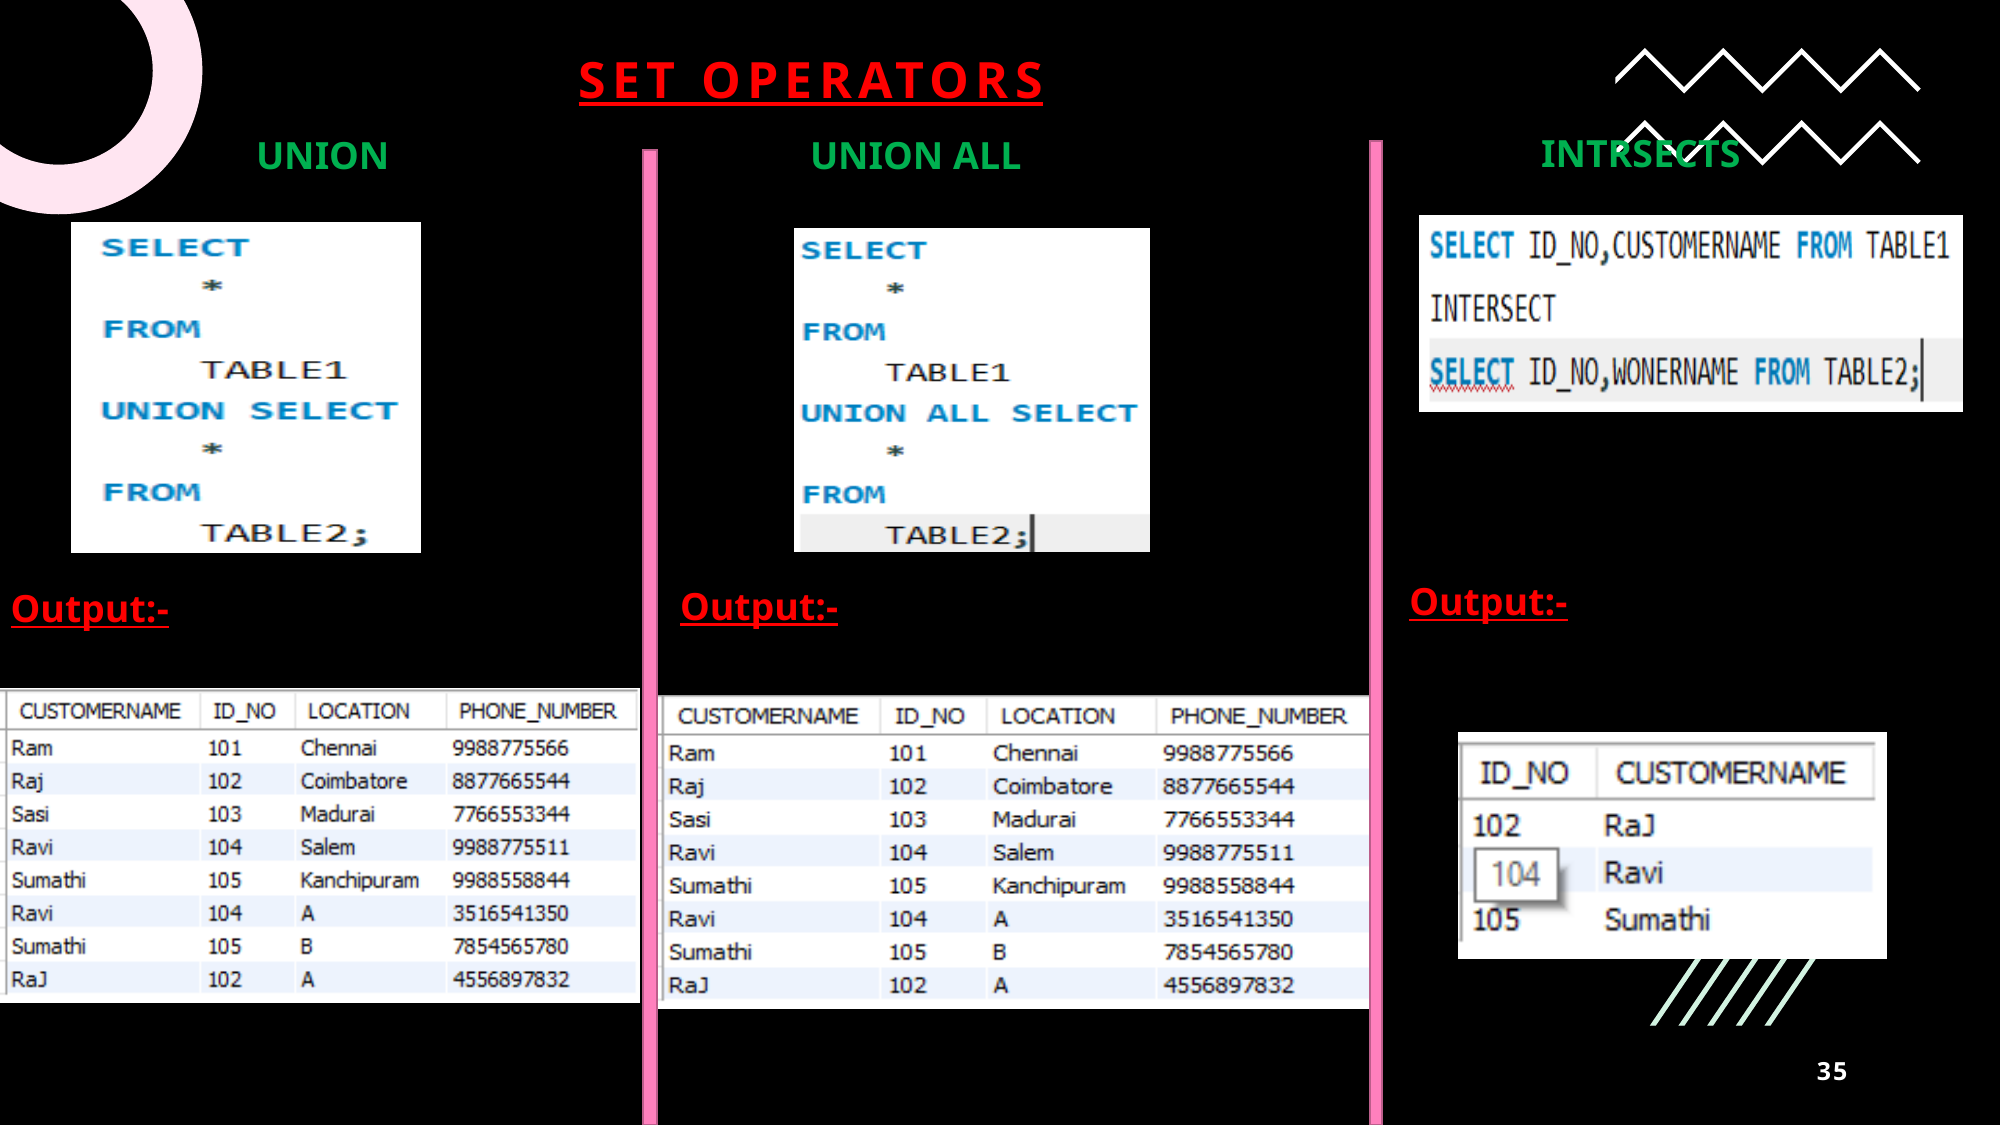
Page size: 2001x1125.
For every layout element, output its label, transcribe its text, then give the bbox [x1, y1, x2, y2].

text_box [1369, 140, 1383, 1125]
slide_number 35 [1412, 1042, 1863, 1103]
picture [1418, 215, 1963, 412]
picture [658, 695, 1369, 1010]
list UNION [147, 129, 498, 203]
list UNION ALL [722, 129, 1109, 191]
title SET OPERATORS [563, 47, 1116, 128]
text_box Output:- [0, 577, 184, 638]
text_box Output:- [1394, 570, 1583, 631]
picture [1458, 732, 1887, 959]
picture [71, 222, 421, 553]
text_box Output:- [665, 575, 853, 636]
picture [794, 228, 1150, 552]
list INTRSECTS [1445, 127, 1837, 194]
text_box [642, 149, 658, 1125]
picture [0, 688, 640, 1003]
